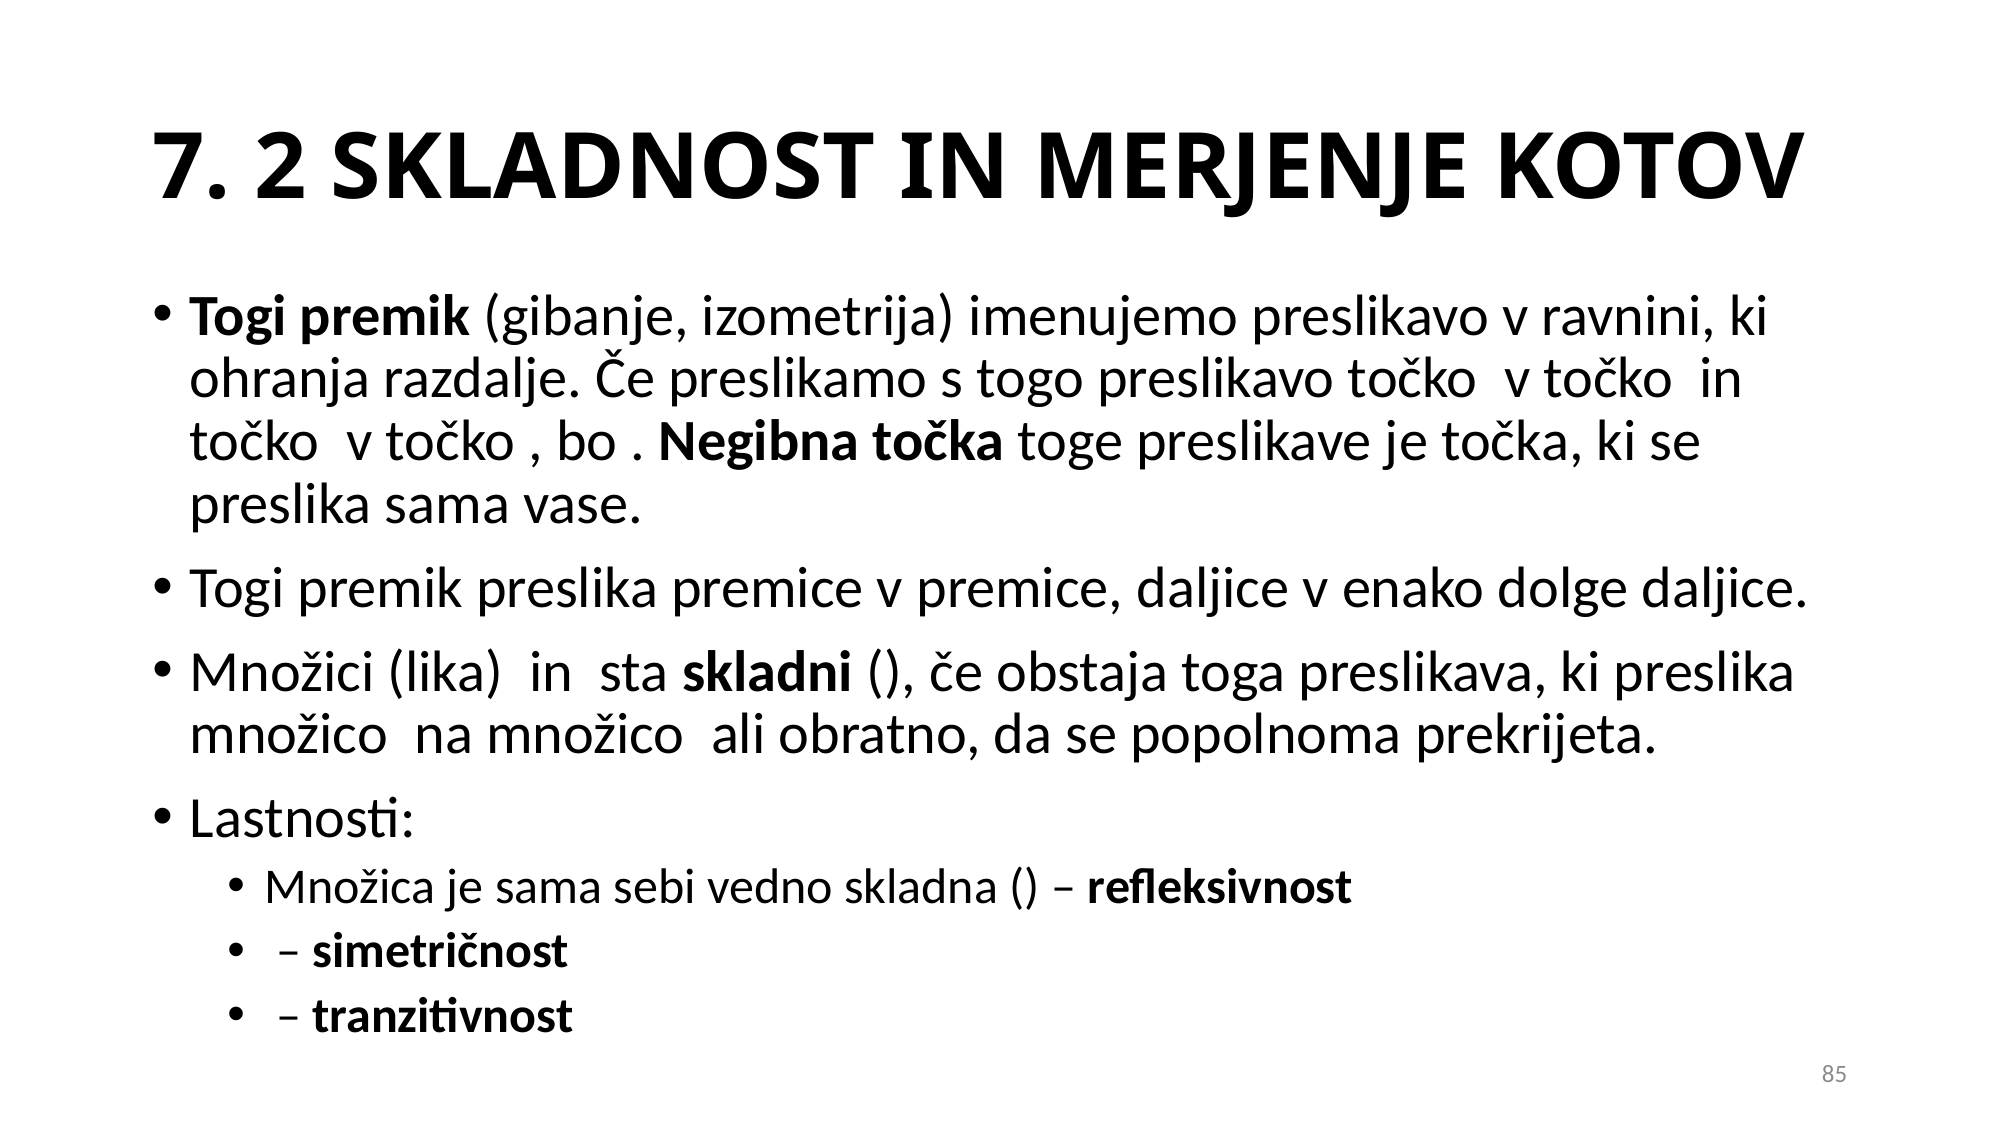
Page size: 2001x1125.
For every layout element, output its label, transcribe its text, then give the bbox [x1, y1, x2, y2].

slide_number 85 [1412, 1042, 1863, 1103]
title 7. 2 SKLADNOST IN MERJENJE KOTOV [137, 59, 1863, 278]
